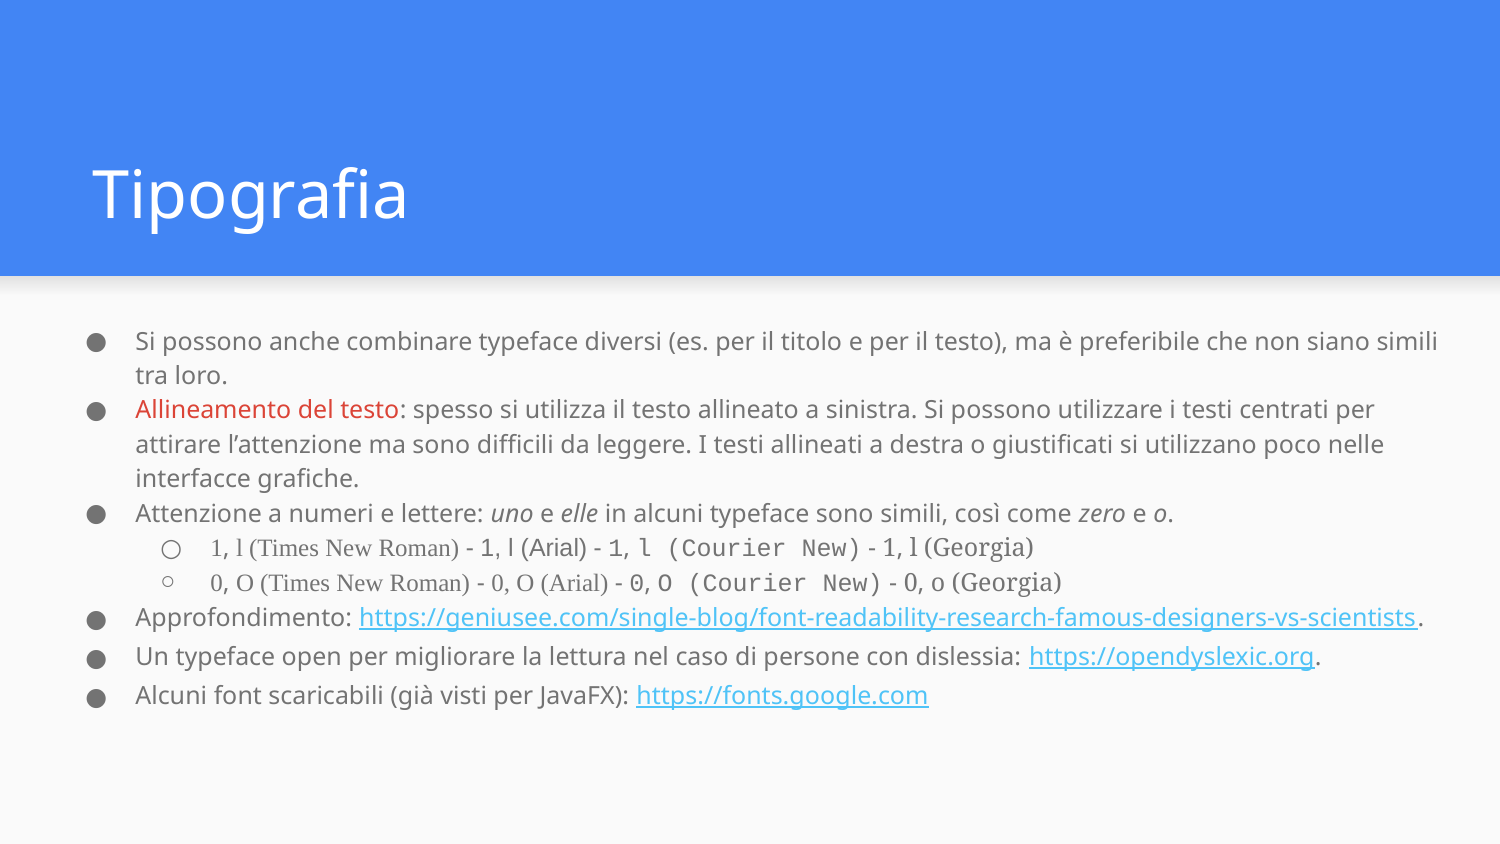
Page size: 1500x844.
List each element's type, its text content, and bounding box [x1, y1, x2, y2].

title Tipografia [77, 121, 1427, 248]
list Si possono anche combinare typeface diversi (es. per il titolo e per il testo), ma è preferibile che non siano simili tra loro. Allineamento del testo: spesso si utilizza il testo allineato a sinistra. Si possono utilizzare i testi centrati per attirare l’attenzione ma sono difficili da leggere. I testi allineati a destra o giustificati si utilizzano poco nelle interfacce grafiche. Attenzione a numeri e lettere: uno e elle in alcuni typeface sono simili, così come zero e o. 1, l (Times New Roman) - 1, l (Arial) - 1, l (Courier New) - 1, l (Georgia) 0, O (Times New Roman) - 0, O (Arial) - 0, O (Courier New) - 0, o (Georgia) Approfondimento: https://geniusee.com/single-blog/font-readability-research-famous-designers-vs-scientists. Un typeface open per migliorare la lettura nel caso di persone con dislessia: https://opendyslexic.org. Alcuni font scaricabili (già visti per JavaFX): https://fonts.google.com [45, 305, 1478, 844]
